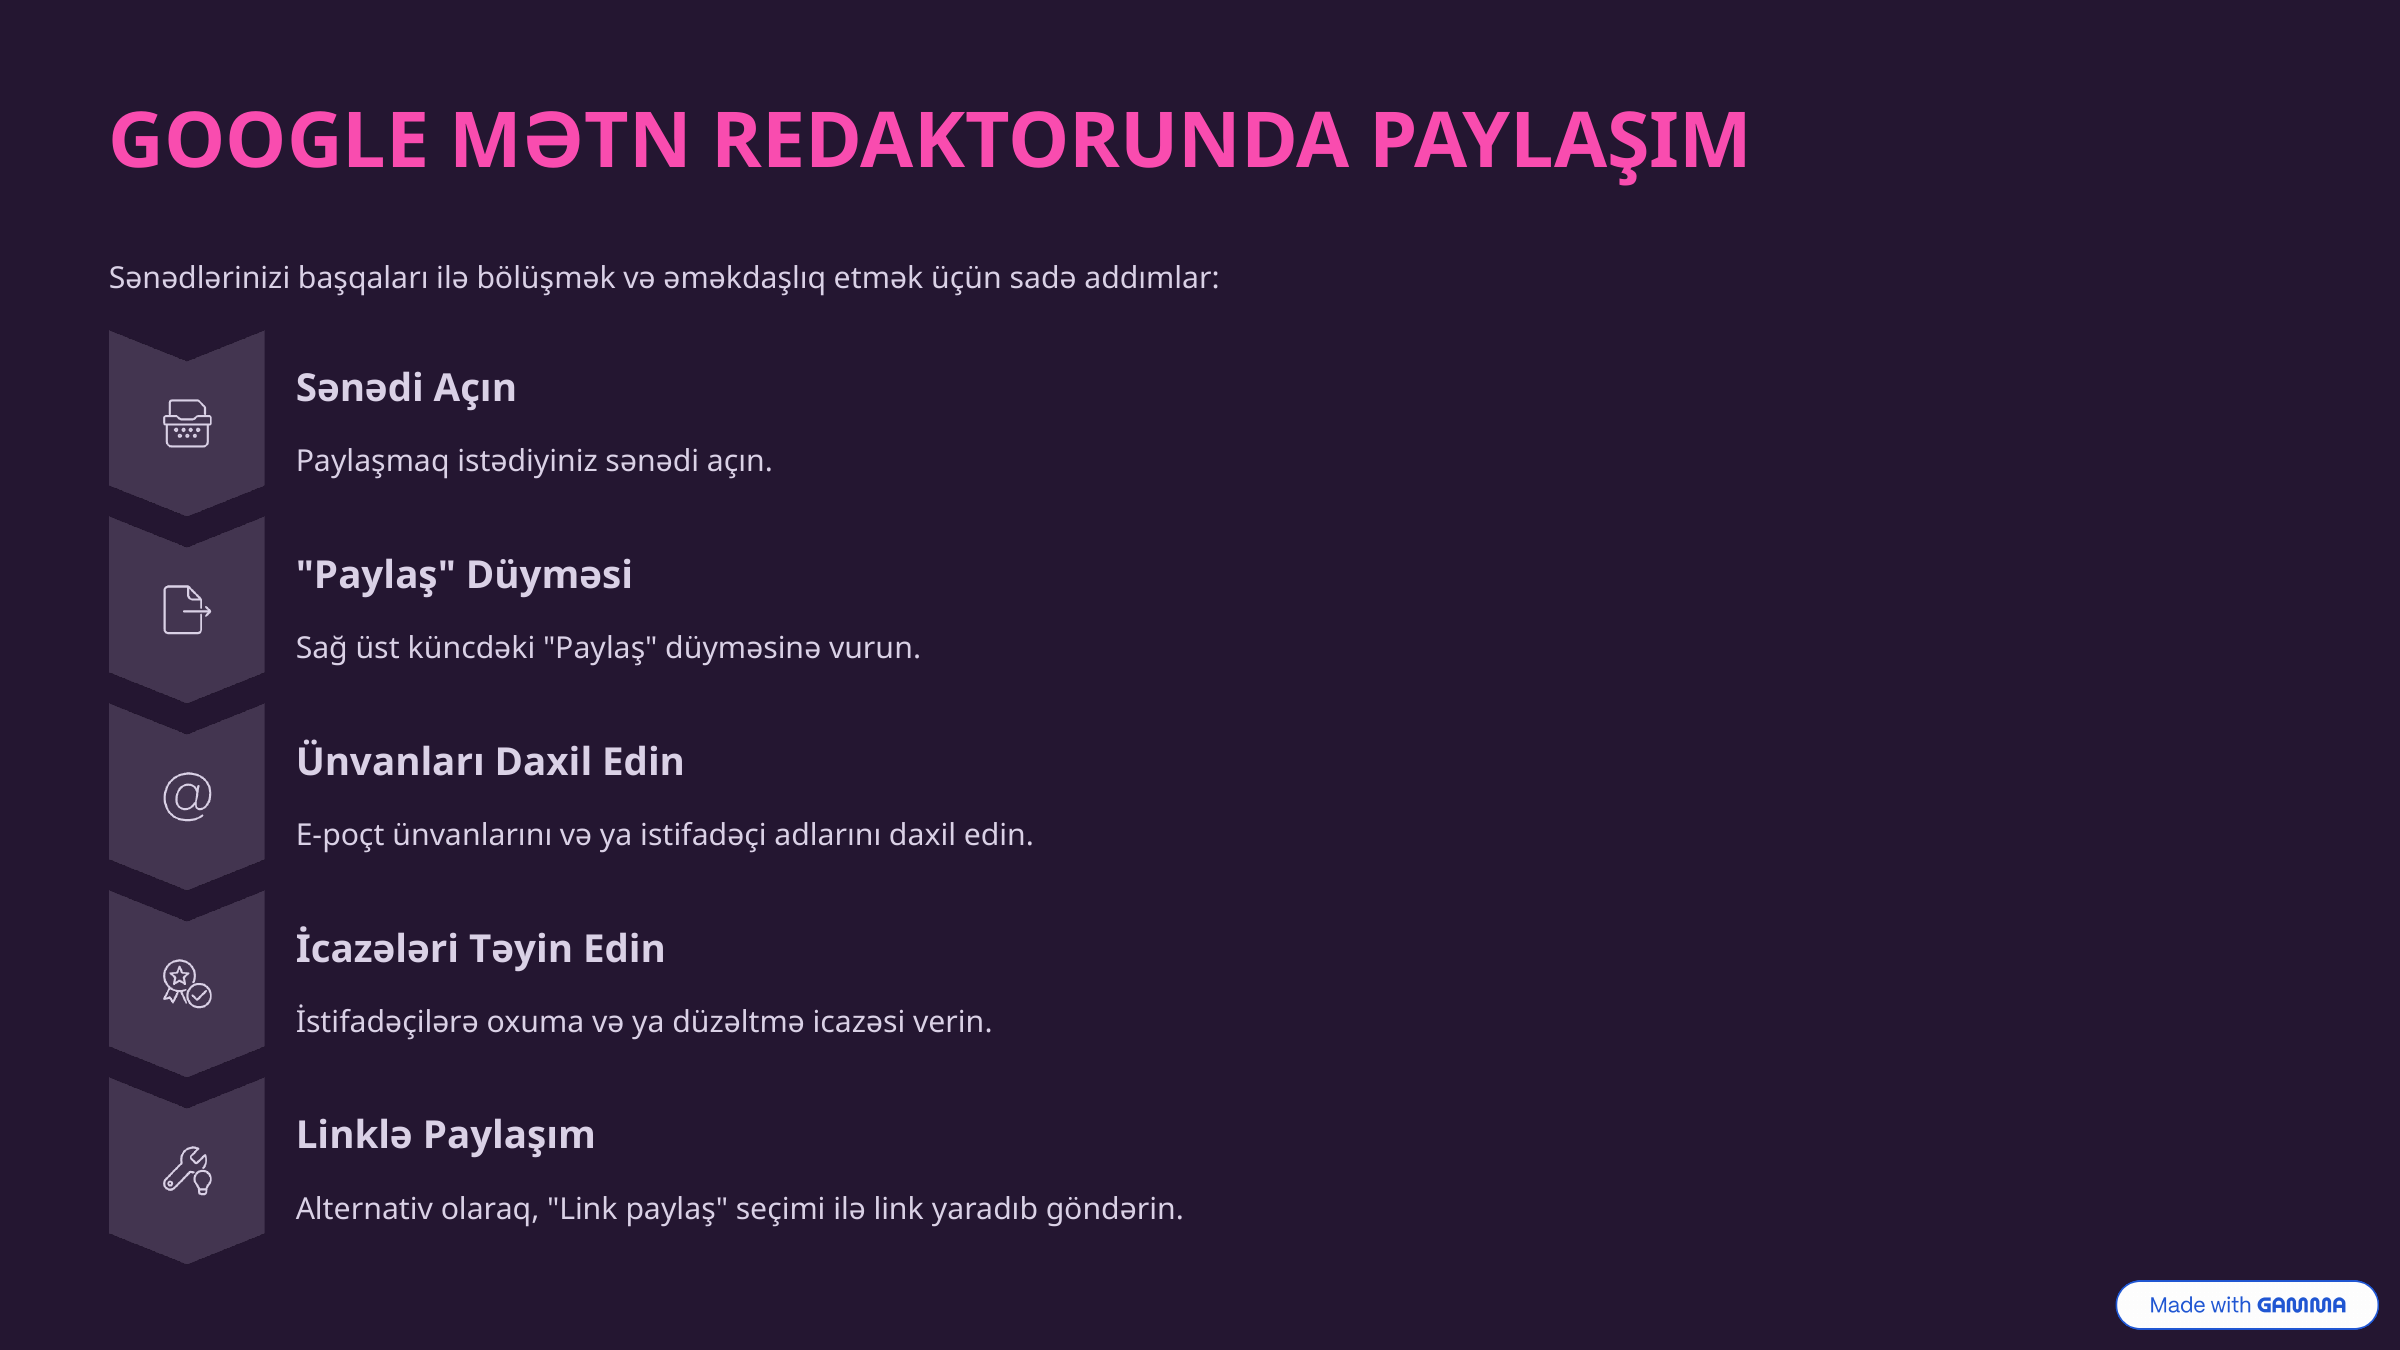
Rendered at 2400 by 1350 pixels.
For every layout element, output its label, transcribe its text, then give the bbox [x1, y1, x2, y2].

text_box Alternativ olaraq, "Link paylaş" seçimi ilə link yaradıb göndərin. [295, 1176, 2291, 1226]
text_box Sənədi Açın [295, 361, 686, 410]
picture [108, 330, 265, 1265]
text_box Paylaşmaq istədiyiniz sənədi açın. [295, 428, 2291, 479]
text_box Sağ üst küncdəki "Paylaş" düyməsinə vurun. [295, 615, 2291, 666]
text_box Ünvanları Daxil Edin [295, 735, 686, 784]
text_box GOOGLE MƏTN REDAKTORUNDA PAYLAŞIM [109, 85, 1394, 183]
text_box "Paylaş" Düyməsi [295, 548, 686, 597]
picture [2106, 1271, 2389, 1339]
text_box Sənədlərinizi başqaları ilə bölüşmək və əməkdaşlıq etmək üçün sadə addımlar: [108, 245, 2291, 295]
text_box E-poçt ünvanlarını və ya istifadəçi adlarını daxil edin. [295, 802, 2291, 853]
text_box İstifadəçilərə oxuma və ya düzəltmə icazəsi verin. [295, 989, 2291, 1040]
text_box İcazələri Təyin Edin [295, 921, 686, 971]
text_box Linklə Paylaşım [295, 1108, 686, 1158]
